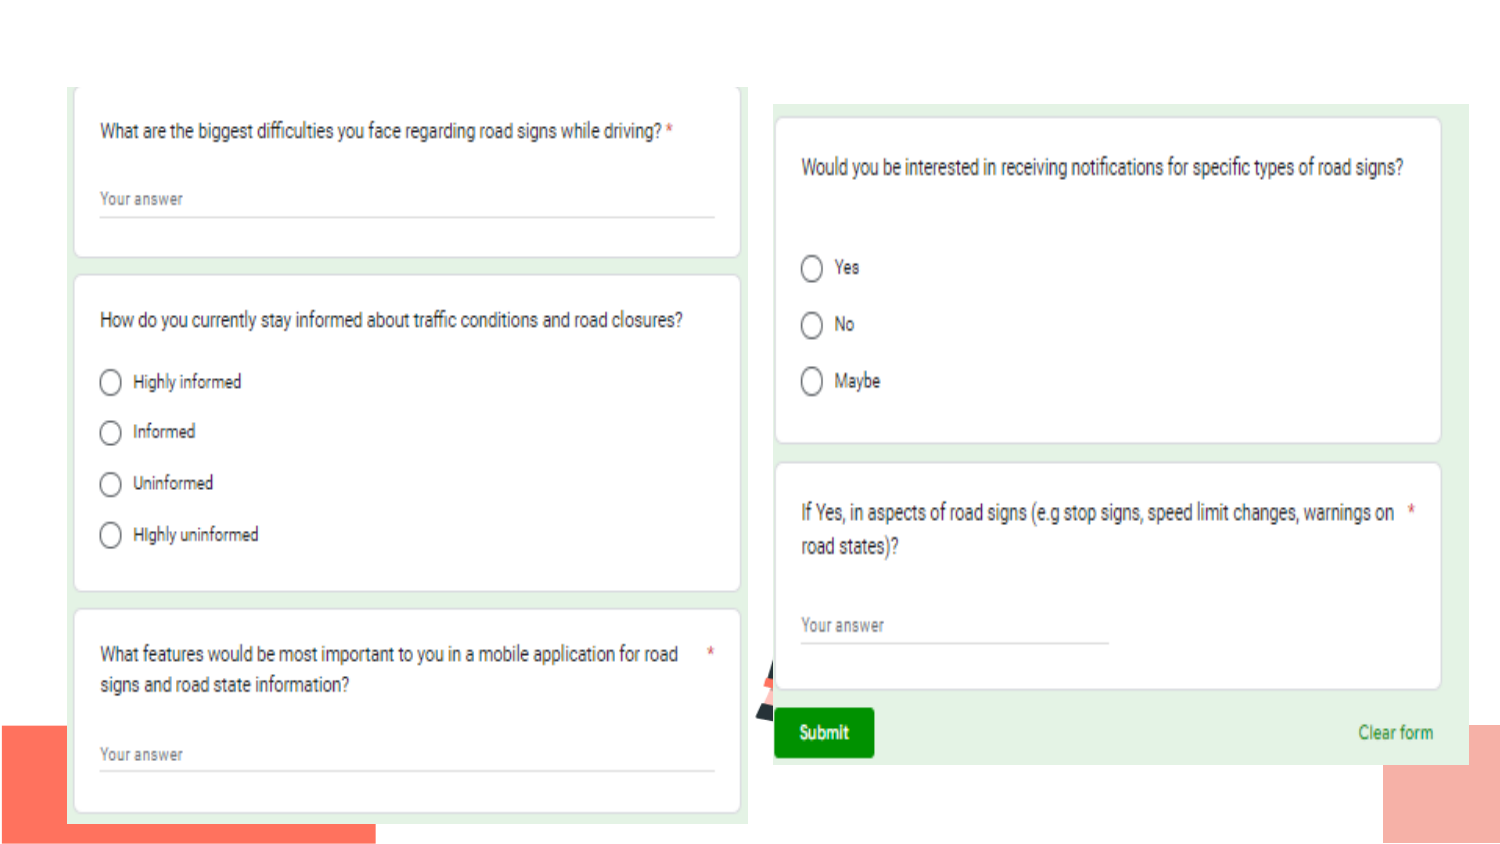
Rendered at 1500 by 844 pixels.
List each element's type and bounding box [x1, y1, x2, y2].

picture [67, 70, 1469, 824]
